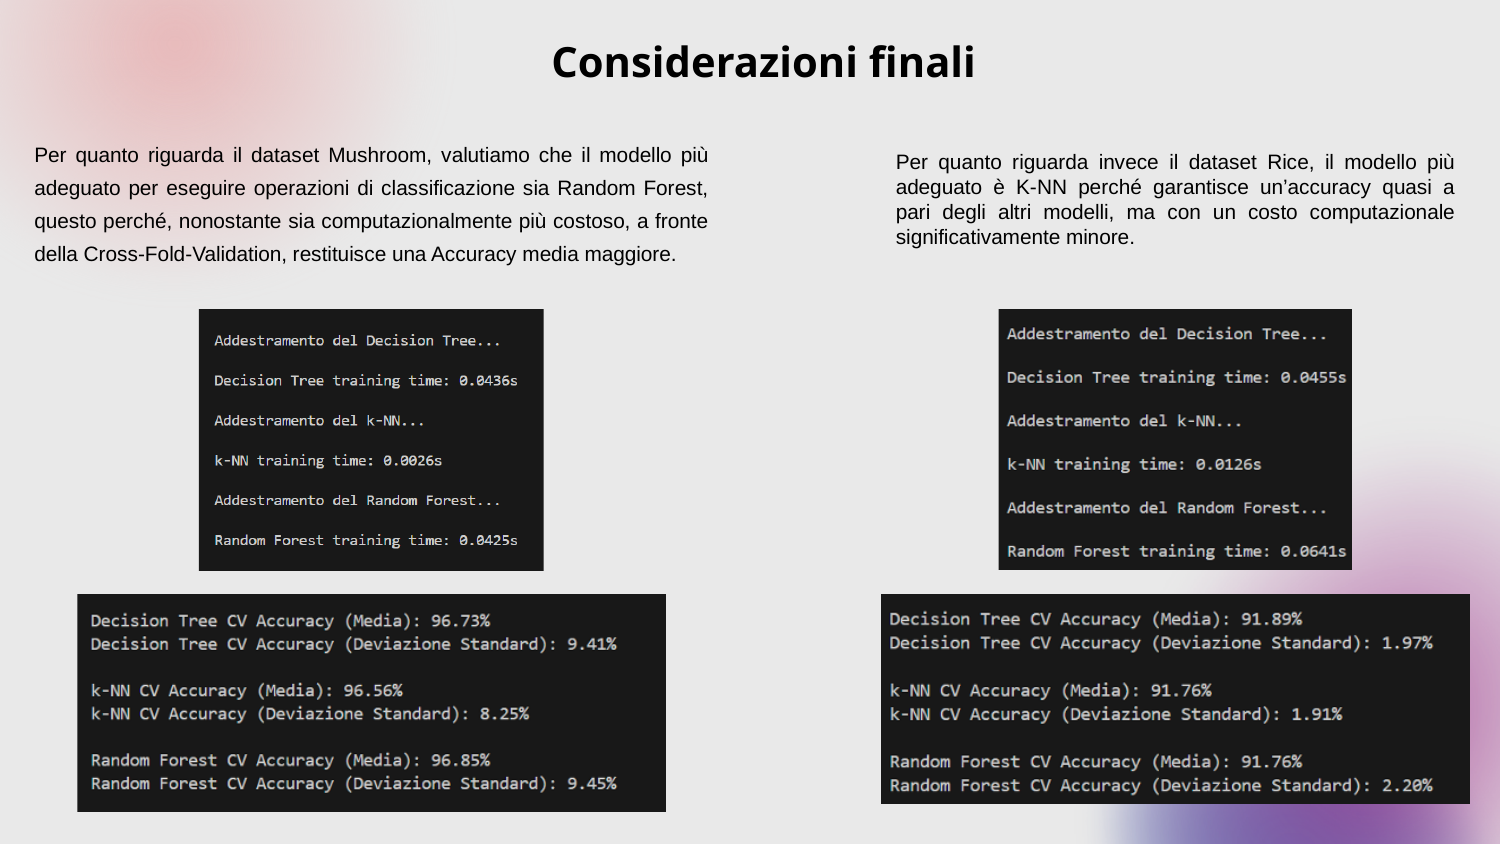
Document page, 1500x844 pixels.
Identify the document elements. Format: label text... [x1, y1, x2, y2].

title Considerazioni finali [528, 18, 999, 101]
picture [880, 593, 1470, 804]
picture [998, 309, 1353, 571]
picture [76, 593, 666, 812]
text_box Per quanto riguarda invece il dataset Rice, il modello più adeguato è K-NN perché garantisce un’accuracy quasi a pari degli altri modelli, ma con un costo computazionale significativamente minore. [880, 141, 1470, 257]
text_box Per quanto riguarda il dataset Mushroom, valutiamo che il modello più adeguato per eseguire operazioni di classificazione sia Random Forest, questo perché, nonostante sia computazionalmente più costoso, a fronte della Cross-Fold-Validation, restituisce una Accuracy media maggiore. [19, 126, 724, 273]
picture [0, 0, 544, 571]
